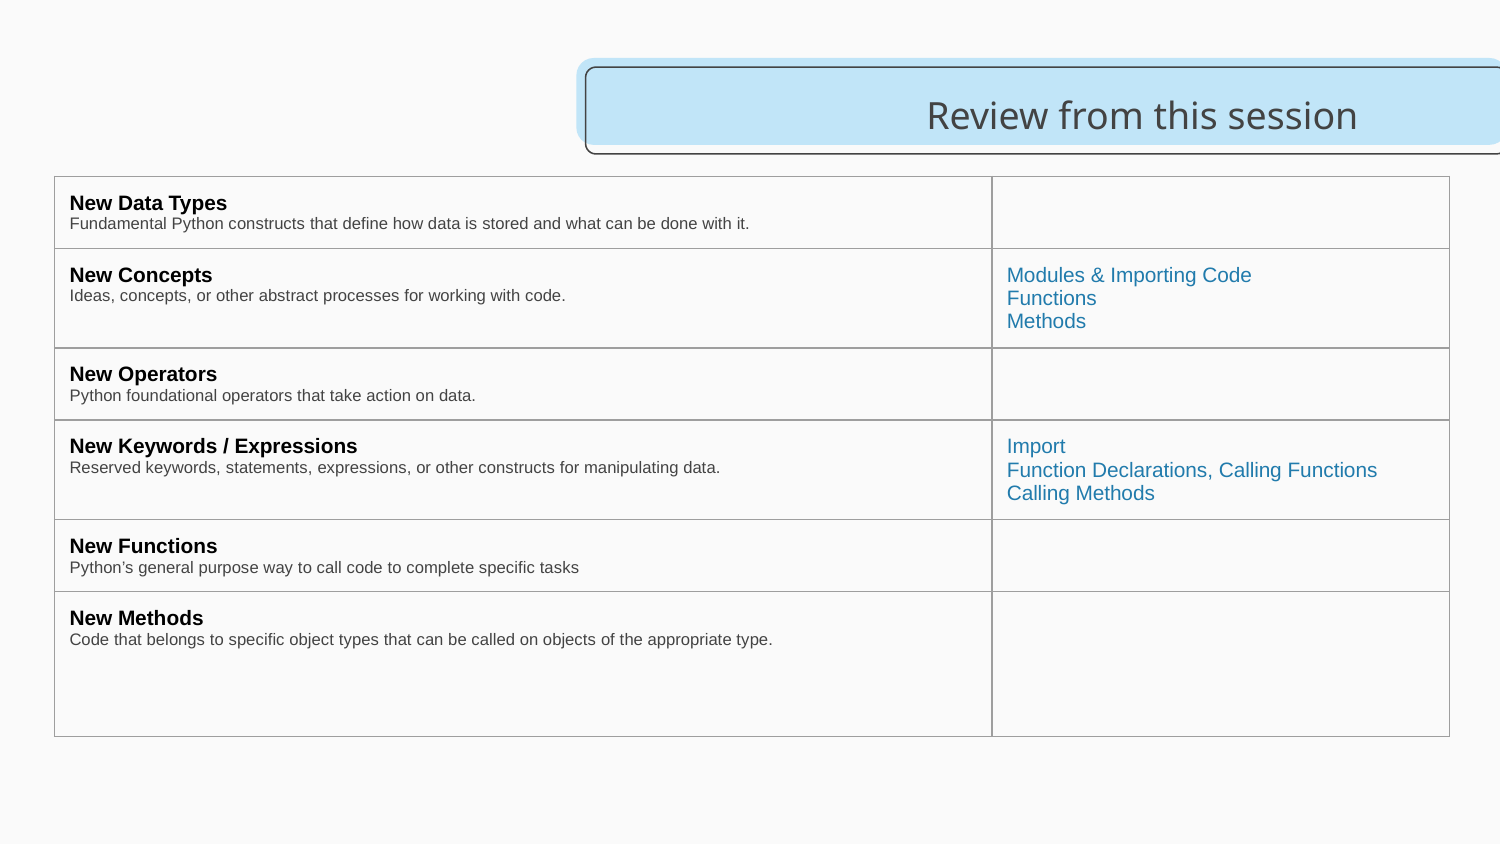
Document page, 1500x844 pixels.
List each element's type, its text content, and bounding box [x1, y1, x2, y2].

table_cell New Keywords / Expressions Reserved keywords, statements, expressions, or other constructs for manipulating data. [55, 421, 991, 519]
table_cell New Operators Python foundational operators that take action on data. [55, 349, 991, 419]
table_cell [993, 520, 1449, 591]
table_cell Modules & Importing Code Functions Methods [993, 249, 1449, 347]
table_cell [993, 349, 1449, 419]
table_header [993, 177, 1449, 248]
table_cell New Concepts Ideas, concepts, or other abstract processes for working with code. [55, 249, 991, 347]
title Review from this session [849, 75, 1374, 154]
table_header New Data Types Fundamental Python constructs that define how data is stored and what can be done with it. [55, 177, 991, 248]
table_cell New Methods Code that belongs to specific object types that can be called on objects of the appropriate type. [55, 592, 991, 736]
table_cell [993, 592, 1449, 736]
table_cell Import Function Declarations, Calling Functions Calling Methods [993, 421, 1449, 519]
table_cell New Functions Python’s general purpose way to call code to complete specific tasks [55, 520, 991, 591]
